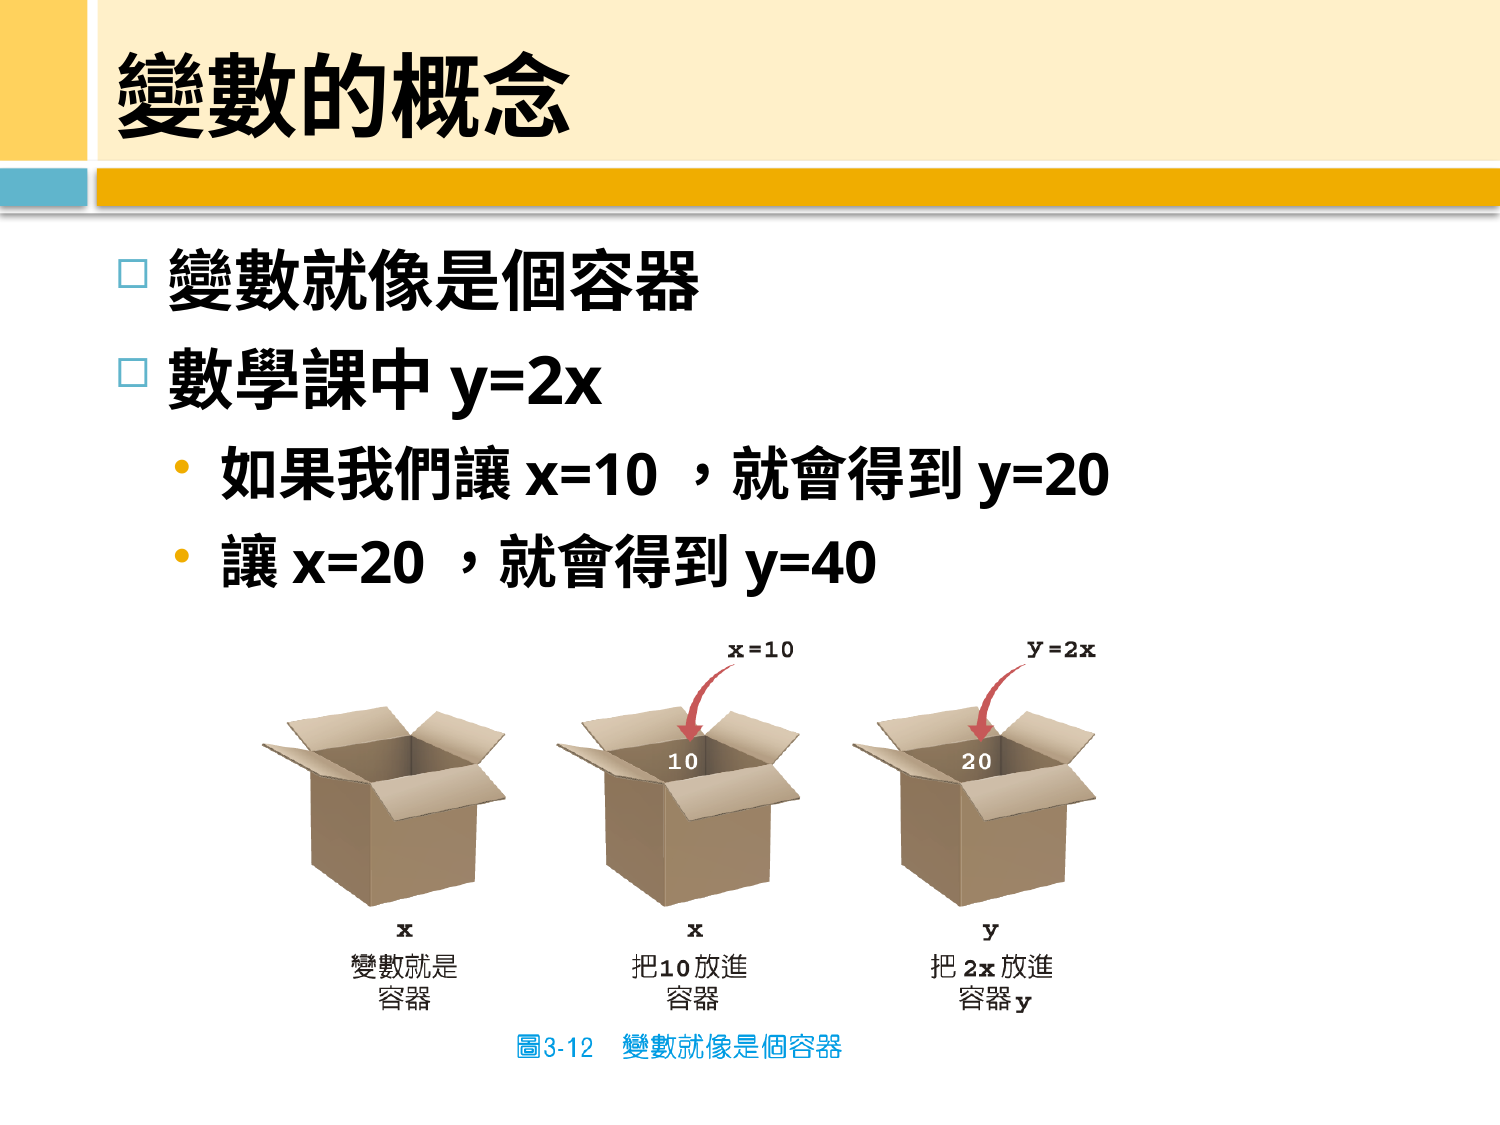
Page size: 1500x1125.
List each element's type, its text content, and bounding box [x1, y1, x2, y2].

title 變數的概念 [100, 26, 1438, 161]
list 變數就像是個容器 數學課中y=2x 如果我們讓x=10，就會得到y=20 讓x=20，就會得到y=40 [100, 231, 1438, 1024]
picture [237, 628, 1126, 1070]
